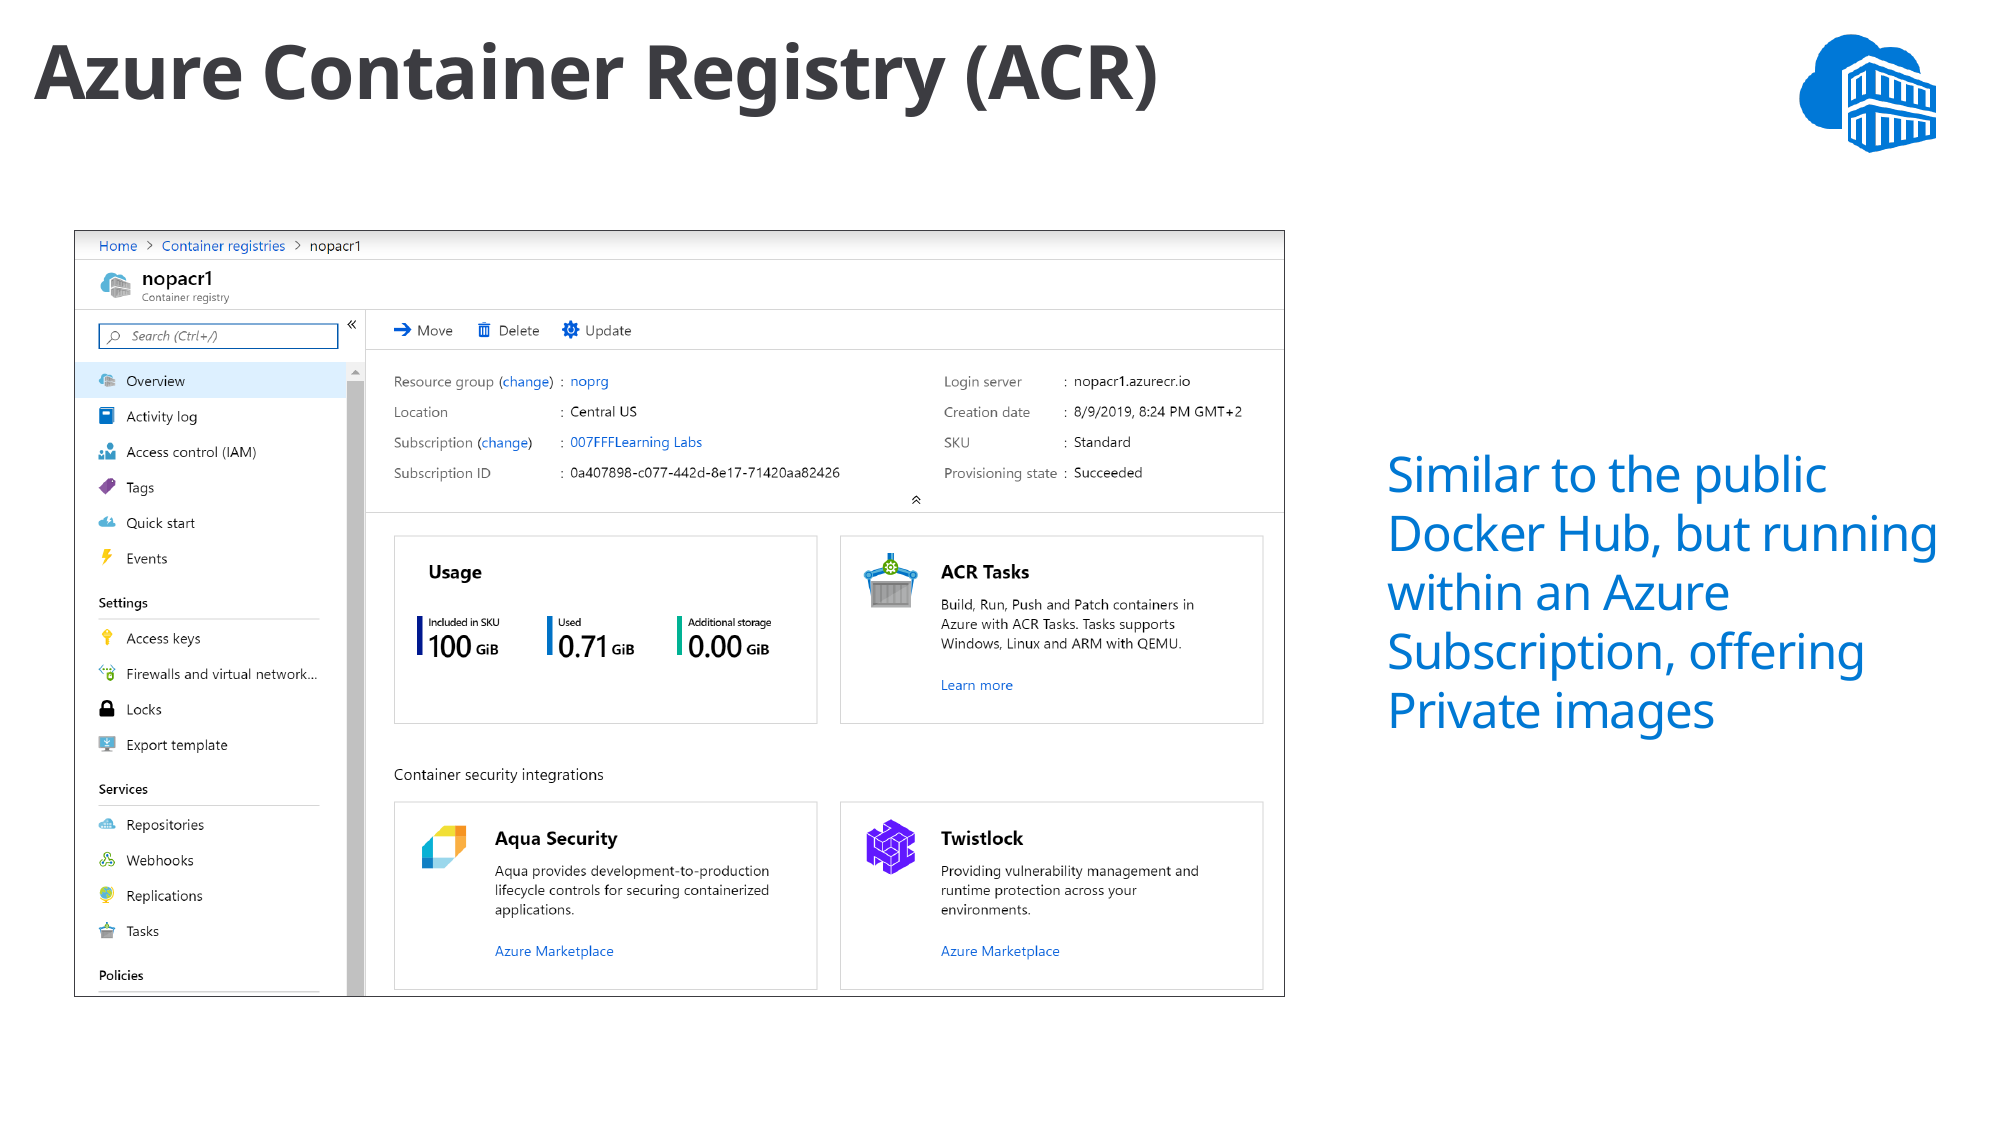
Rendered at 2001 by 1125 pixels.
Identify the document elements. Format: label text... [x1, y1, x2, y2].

list Similar to the public Docker Hub, but running within an Azure Subscription, offering Private images [1387, 443, 1966, 762]
picture [74, 229, 1285, 997]
picture [1793, 18, 1945, 171]
title Azure Container Registry (ACR) [34, 35, 1793, 133]
